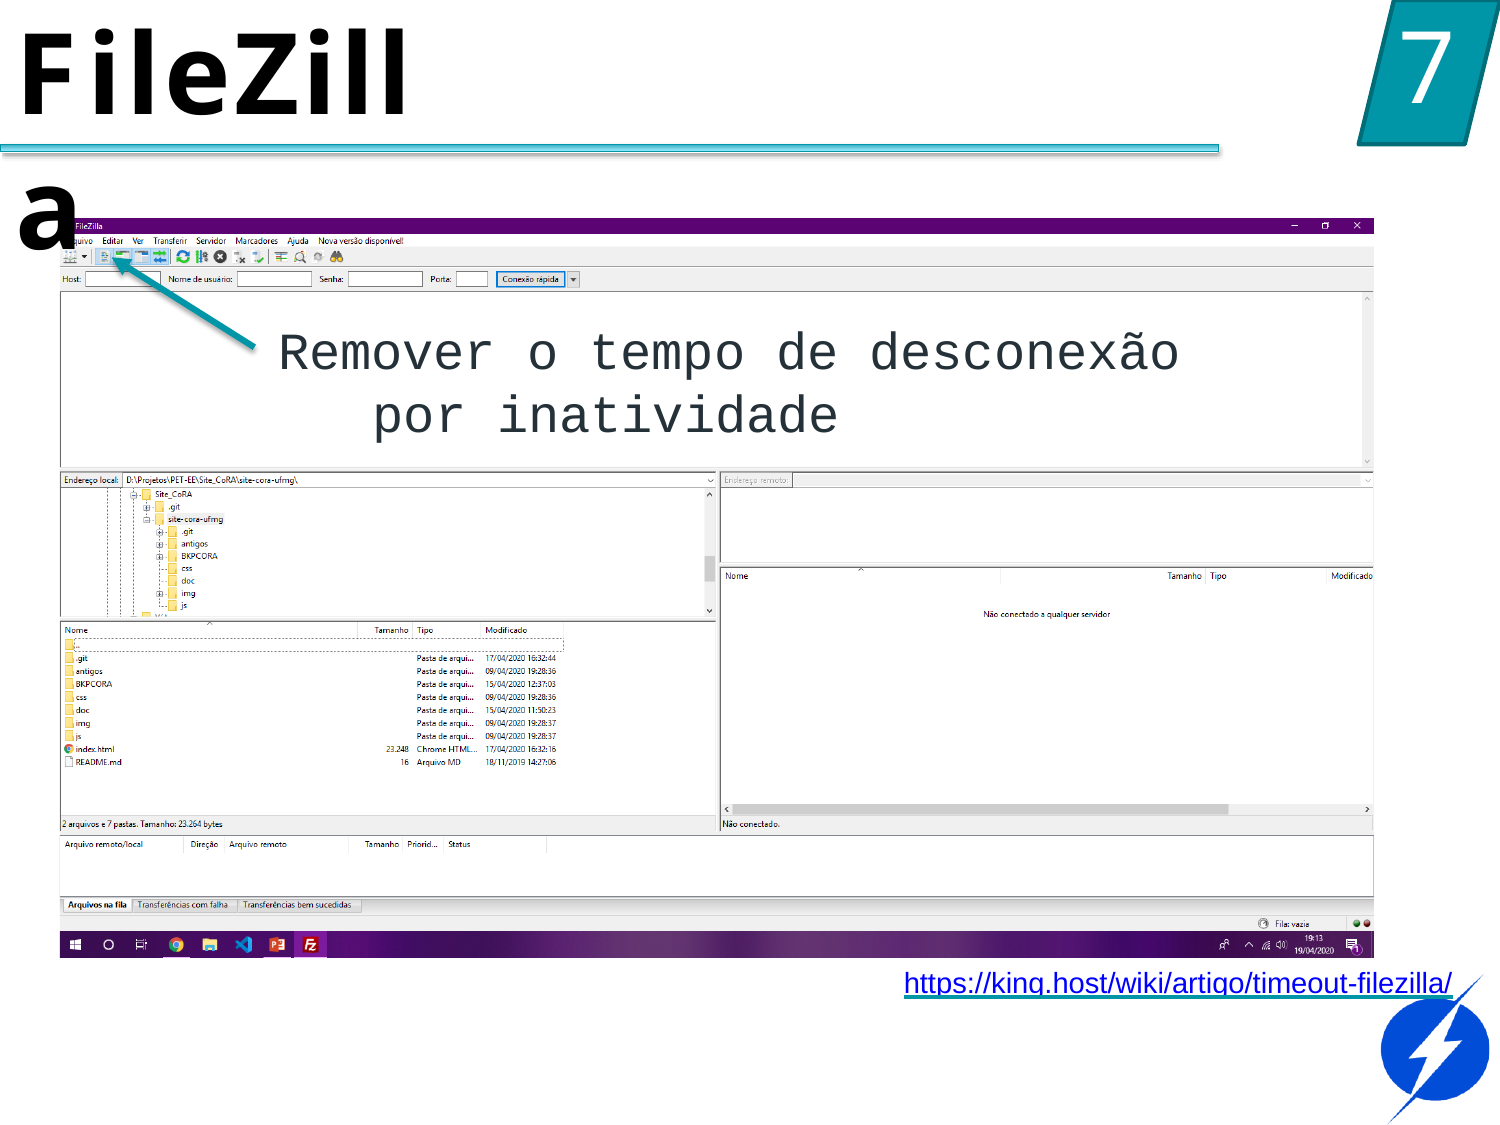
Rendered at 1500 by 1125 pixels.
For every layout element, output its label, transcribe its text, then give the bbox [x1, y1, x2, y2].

text_box https://king.host/wiki/artigo/timeout-filezilla/ [901, 962, 1457, 1000]
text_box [85, 235, 264, 361]
title FileZilla [12, 0, 458, 140]
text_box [1356, 0, 1500, 149]
text_box [59, 218, 1374, 958]
text_box [1380, 973, 1490, 1125]
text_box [0, 141, 1226, 162]
title FileZilla [12, 170, 458, 273]
text_box Remover o tempo de desconexão por inatividade [276, 315, 1187, 443]
